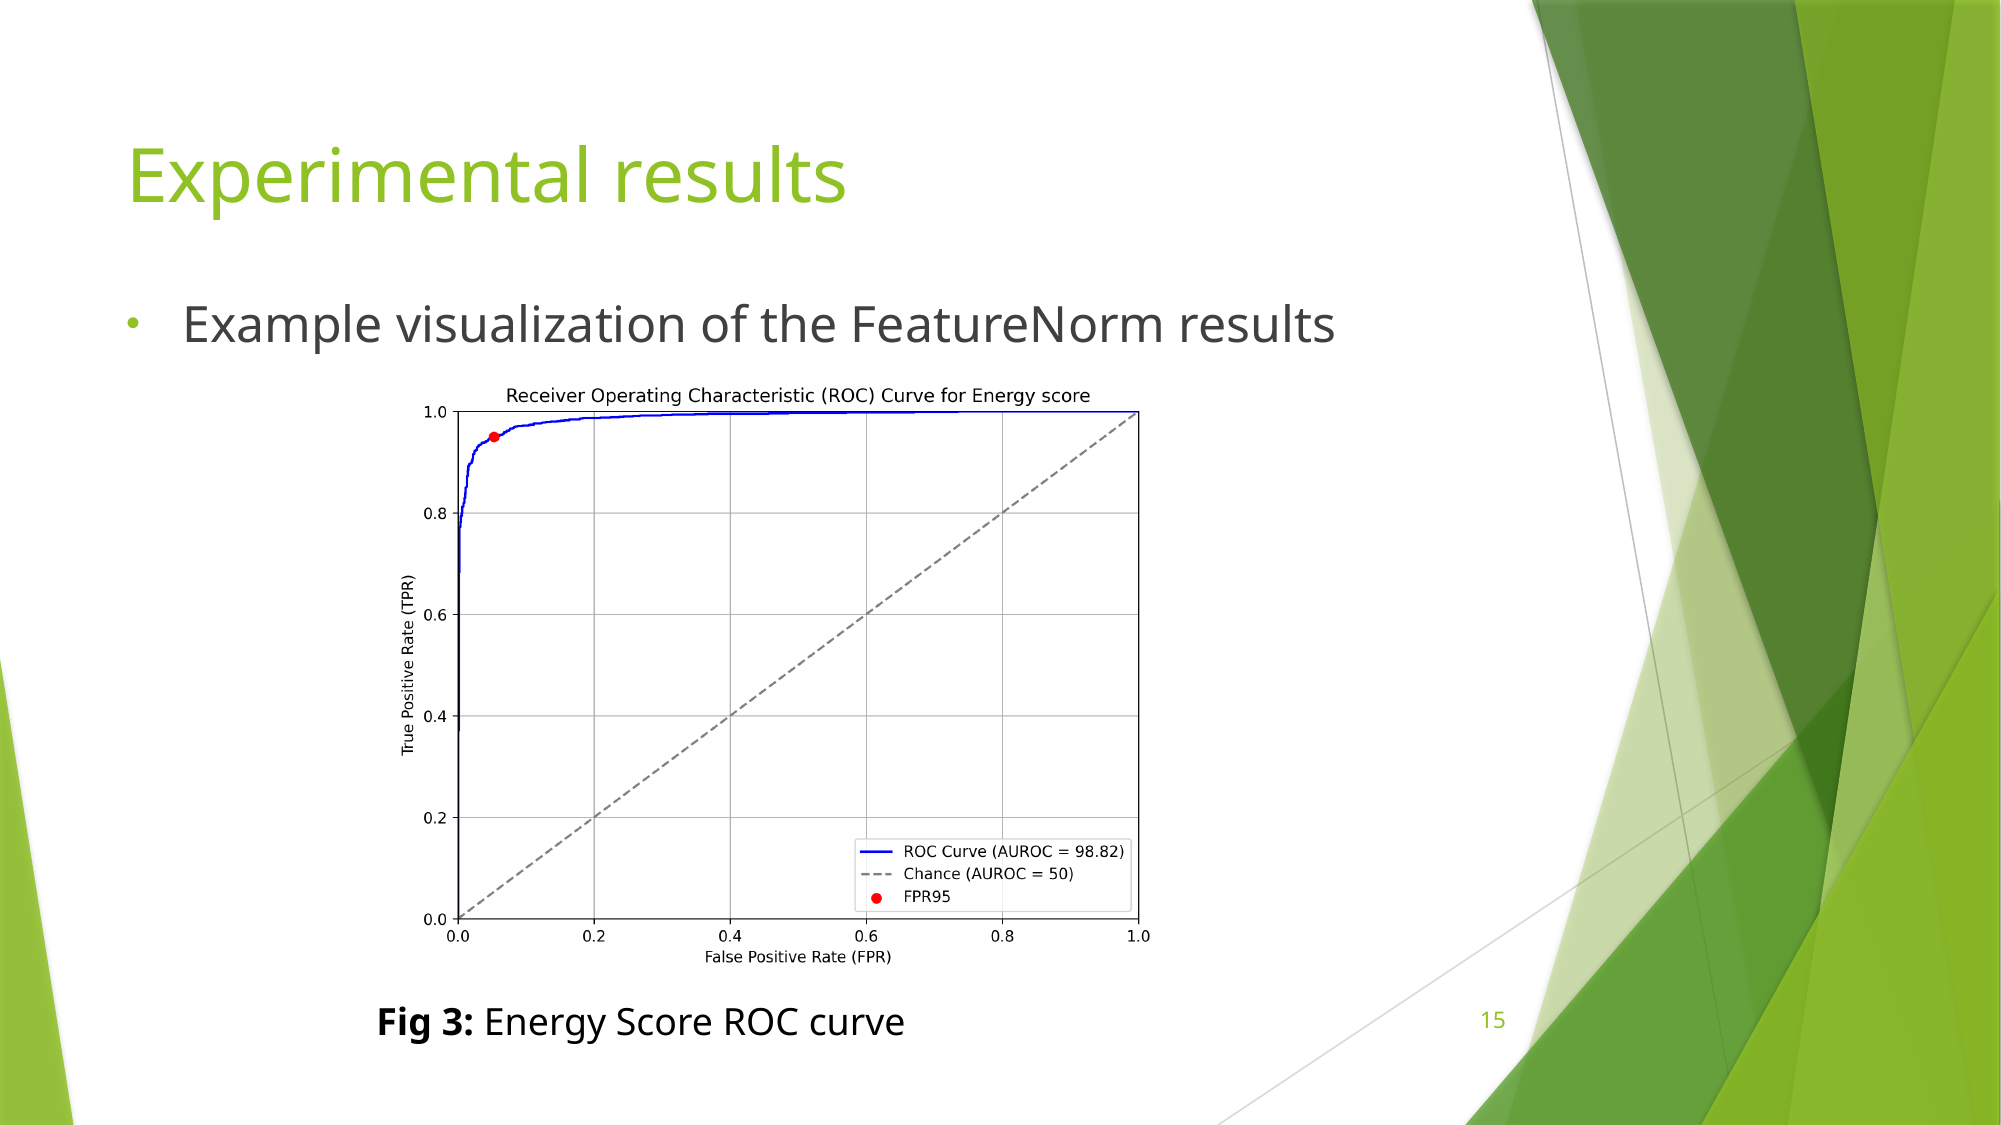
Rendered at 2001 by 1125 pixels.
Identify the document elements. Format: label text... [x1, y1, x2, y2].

picture [347, 367, 1227, 992]
title Experimental results [111, 119, 1522, 269]
list Example visualization of the FeatureNorm results [111, 284, 1522, 991]
text_box Fig 3: Energy Score ROC curve [361, 991, 1276, 1051]
slide_number 15 [1409, 991, 1522, 1051]
